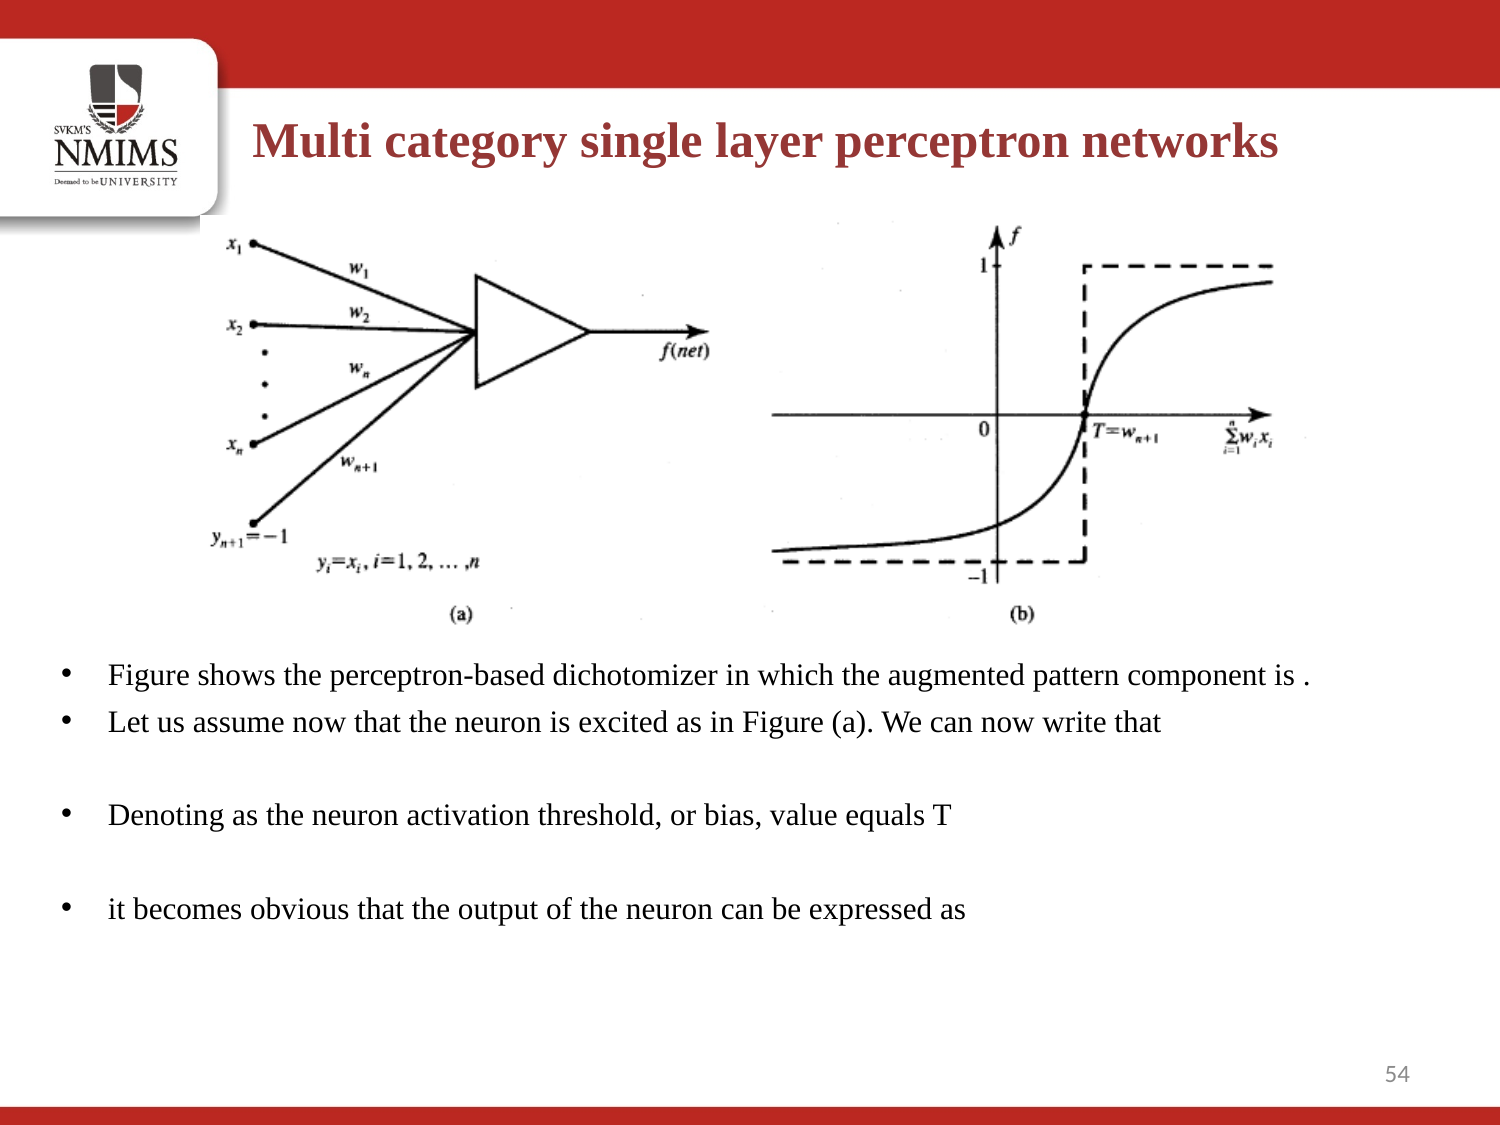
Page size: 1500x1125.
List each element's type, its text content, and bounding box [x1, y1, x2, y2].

slide_number 54 [1074, 1042, 1425, 1103]
picture [0, 0, 1500, 1125]
text_box Multi category single layer perceptron networks [237, 99, 1425, 175]
